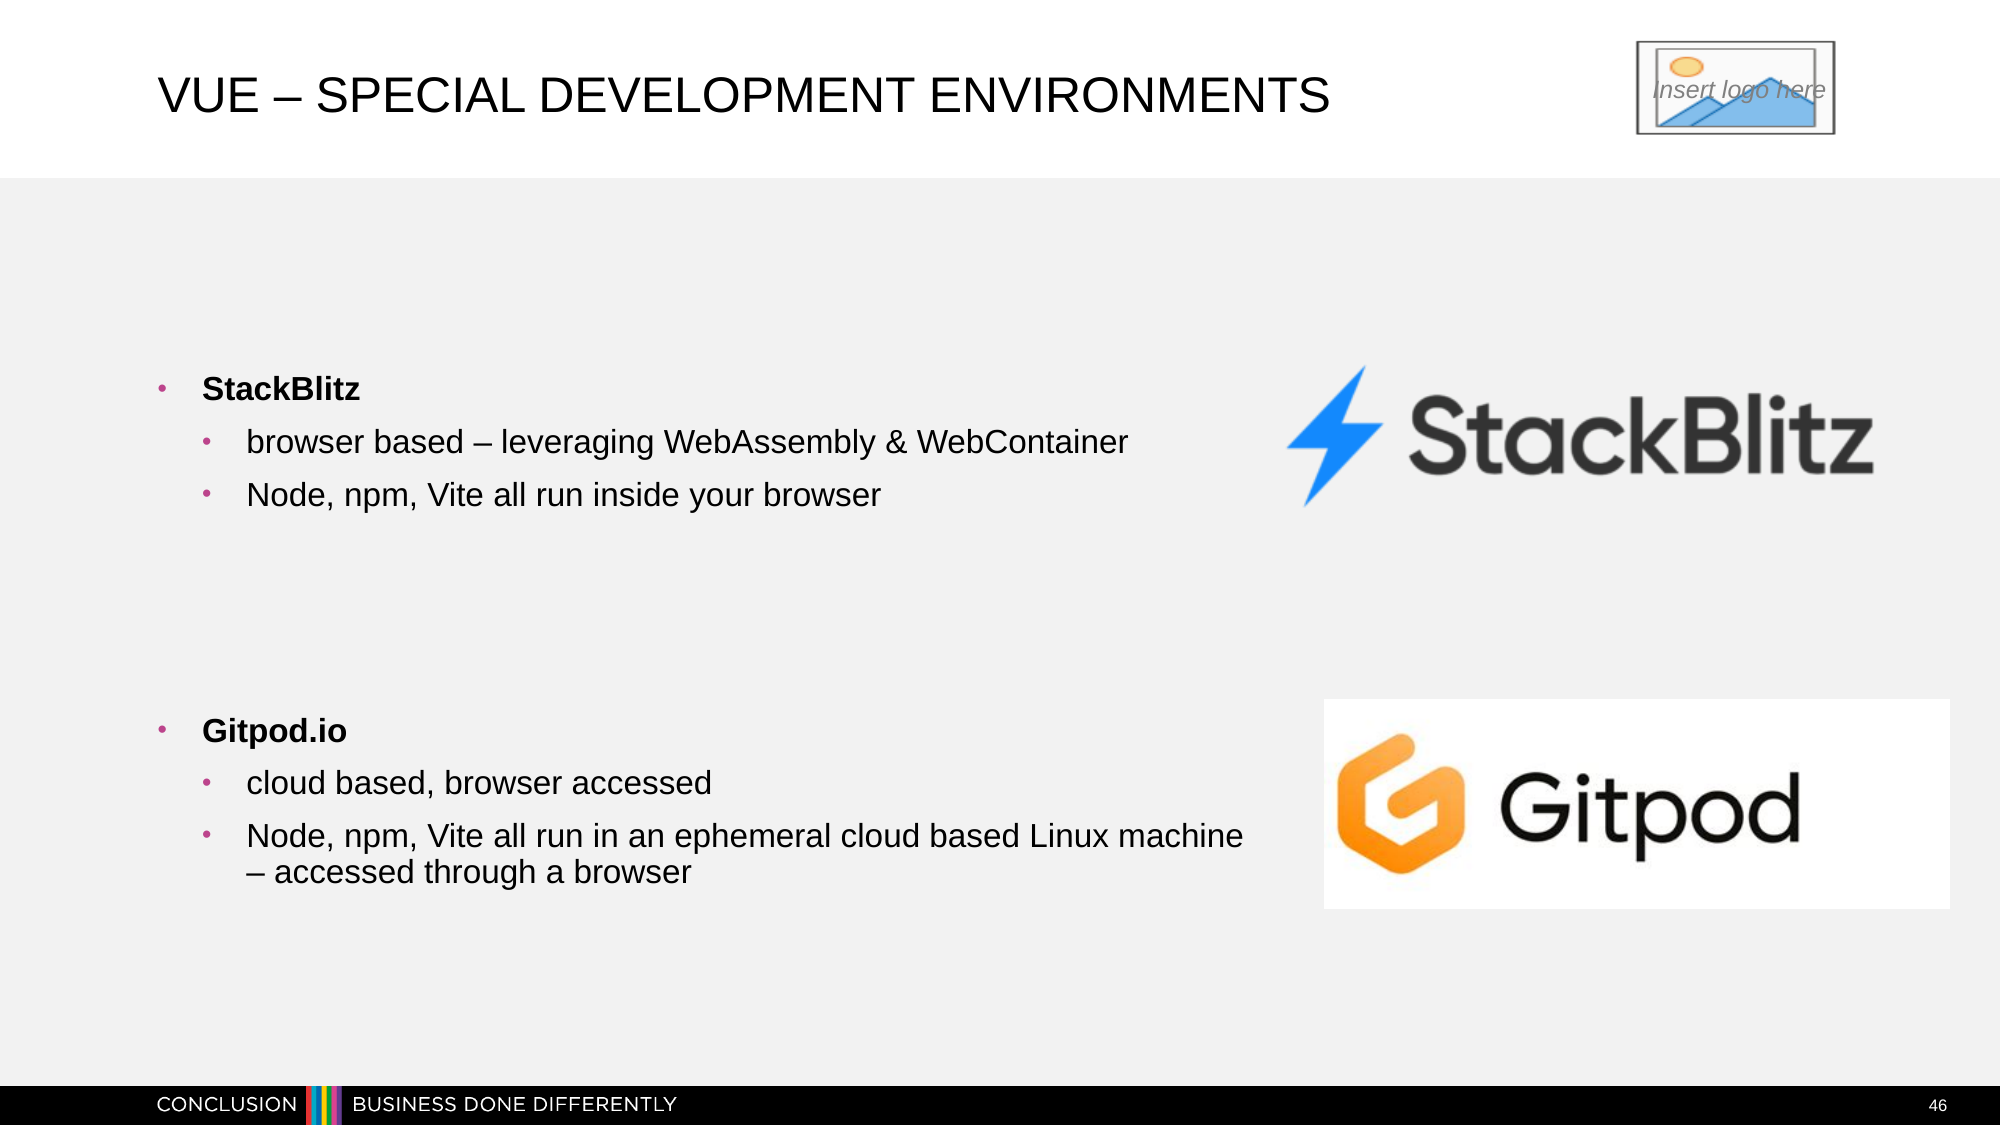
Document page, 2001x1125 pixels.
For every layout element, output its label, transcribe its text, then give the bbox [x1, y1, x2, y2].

picture [1267, 347, 1893, 525]
picture [0, 1086, 315, 1125]
picture [1630, 37, 1843, 139]
picture [1324, 699, 1950, 909]
slide_number 46 [1915, 1094, 1948, 1119]
title Vue – special development environments [157, 74, 1404, 114]
list StackBlitz browser based – leveraging WebAssembly & WebContainer Node, npm, Vite all run inside your browser Gitpod.io cloud based, browser accessed Node, npm, Vite all run in an ephemeral cloud based Linux machine – accessed through a browser [157, 243, 1843, 1020]
picture [318, 1086, 2000, 1125]
